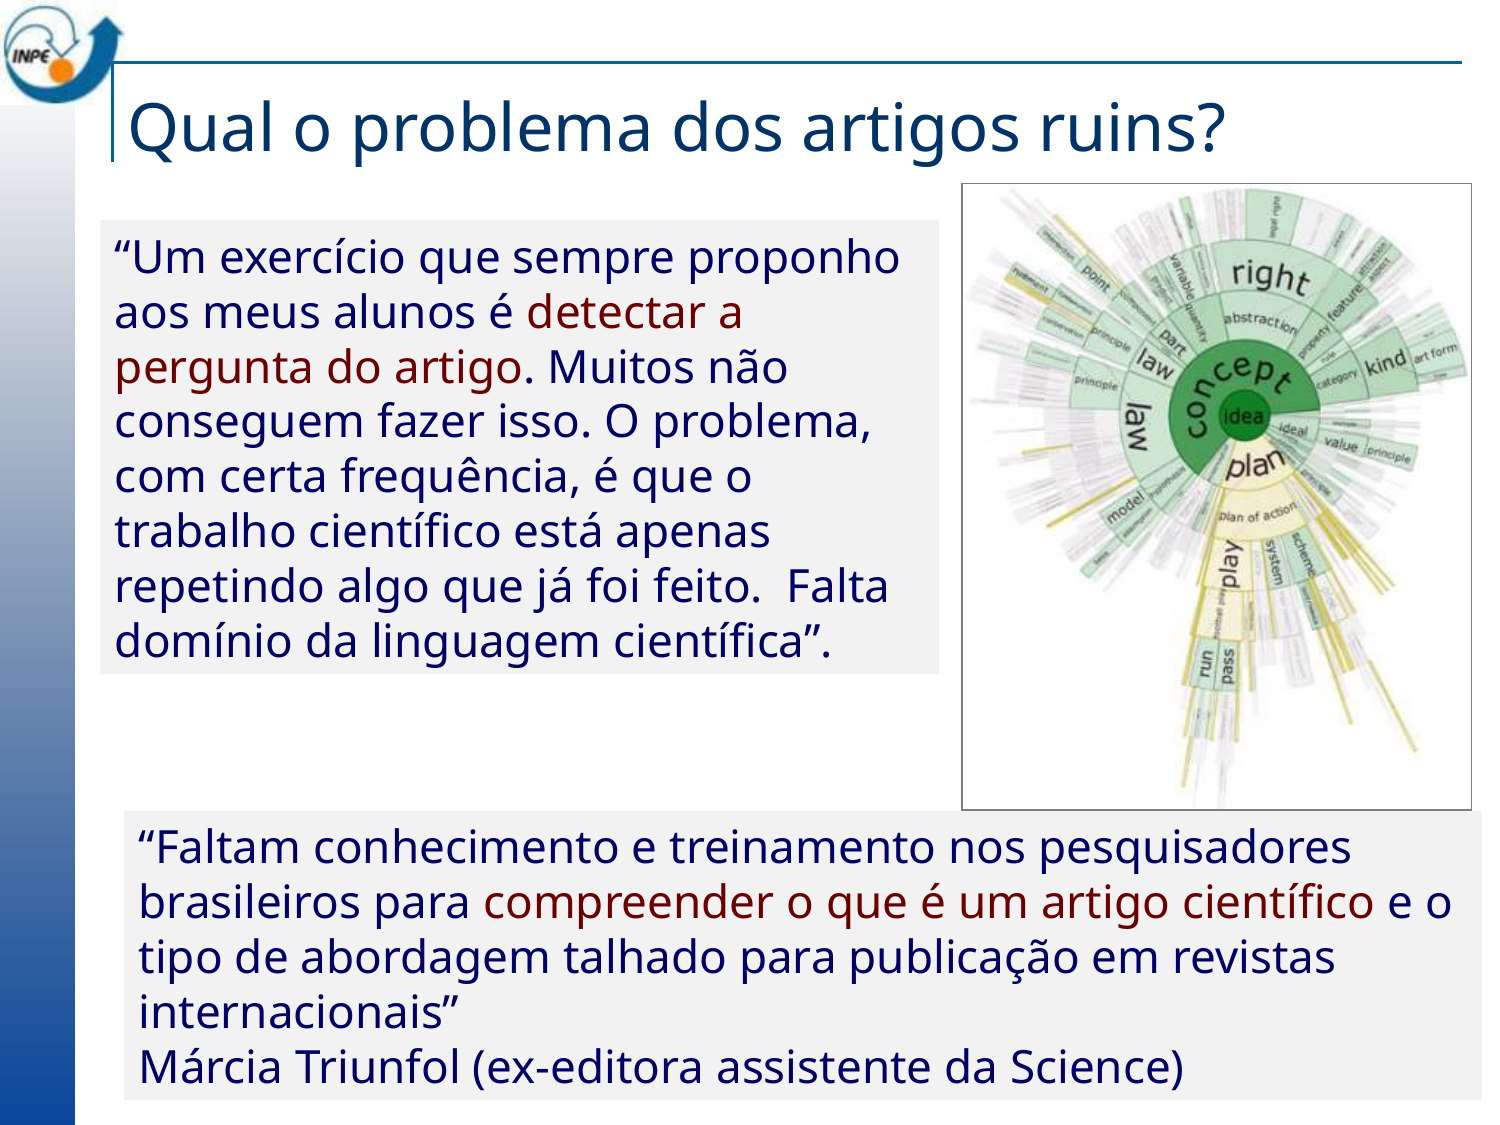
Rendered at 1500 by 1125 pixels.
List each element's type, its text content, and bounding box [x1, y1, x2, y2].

picture [0, 0, 125, 105]
text_box “Faltam conhecimento e treinamento nos pesquisadores brasileiros para compreender o que é um artigo científico e o tipo de abordagem talhado para publicação em revistas internacionais” Márcia Triunfol (ex-editora assistente da Science) [123, 810, 1482, 1101]
text_box “Um exercício que sempre proponho aos meus alunos é detectar a pergunta do artigo. Muitos não conseguem fazer isso. O problema, com certa frequência, é que o trabalho científico está apenas repetindo algo que já foi feito. Falta domínio da linguagem científica”. [100, 219, 939, 675]
picture [962, 184, 1471, 810]
title Qual o problema dos artigos ruins? [112, 62, 1450, 188]
